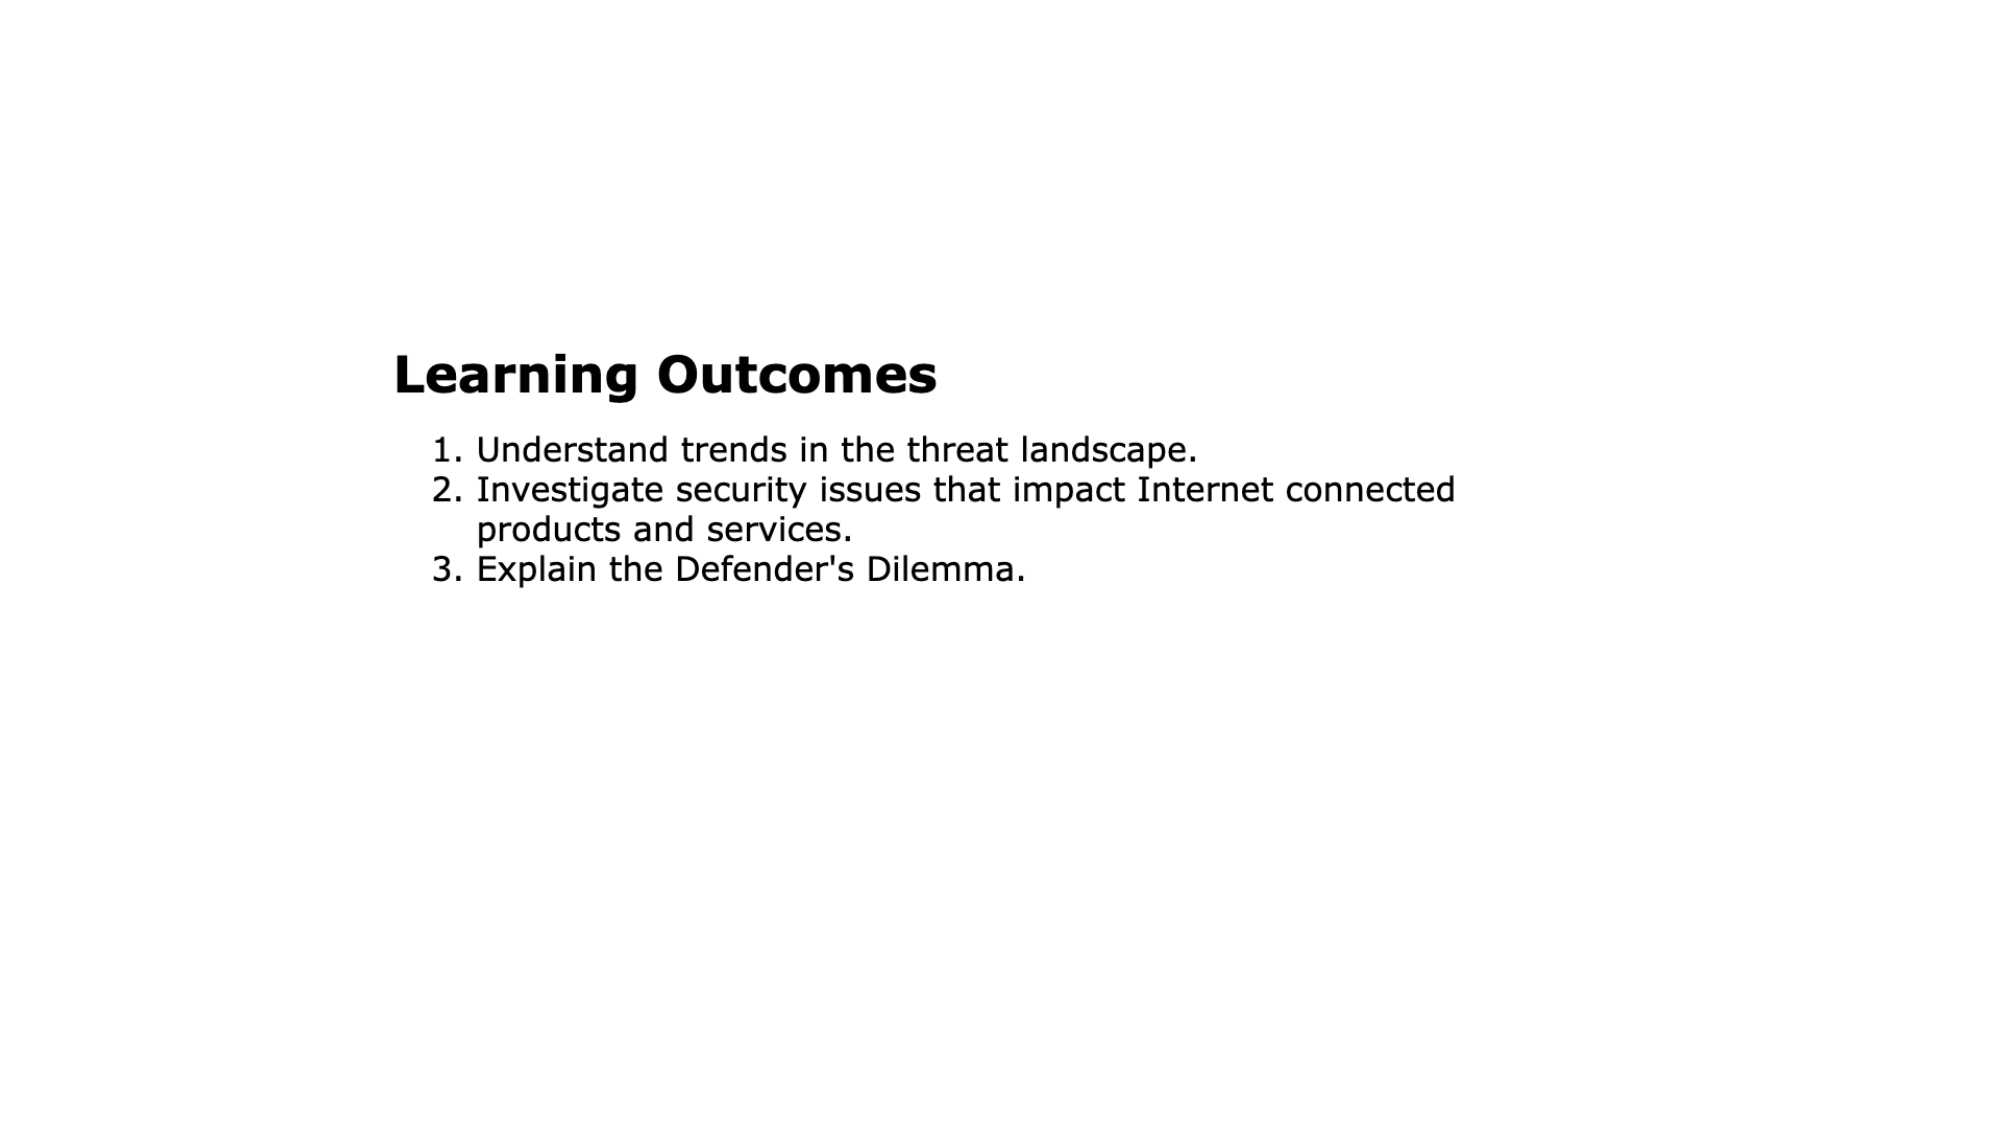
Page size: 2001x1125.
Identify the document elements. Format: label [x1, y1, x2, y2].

picture [358, 336, 1511, 627]
